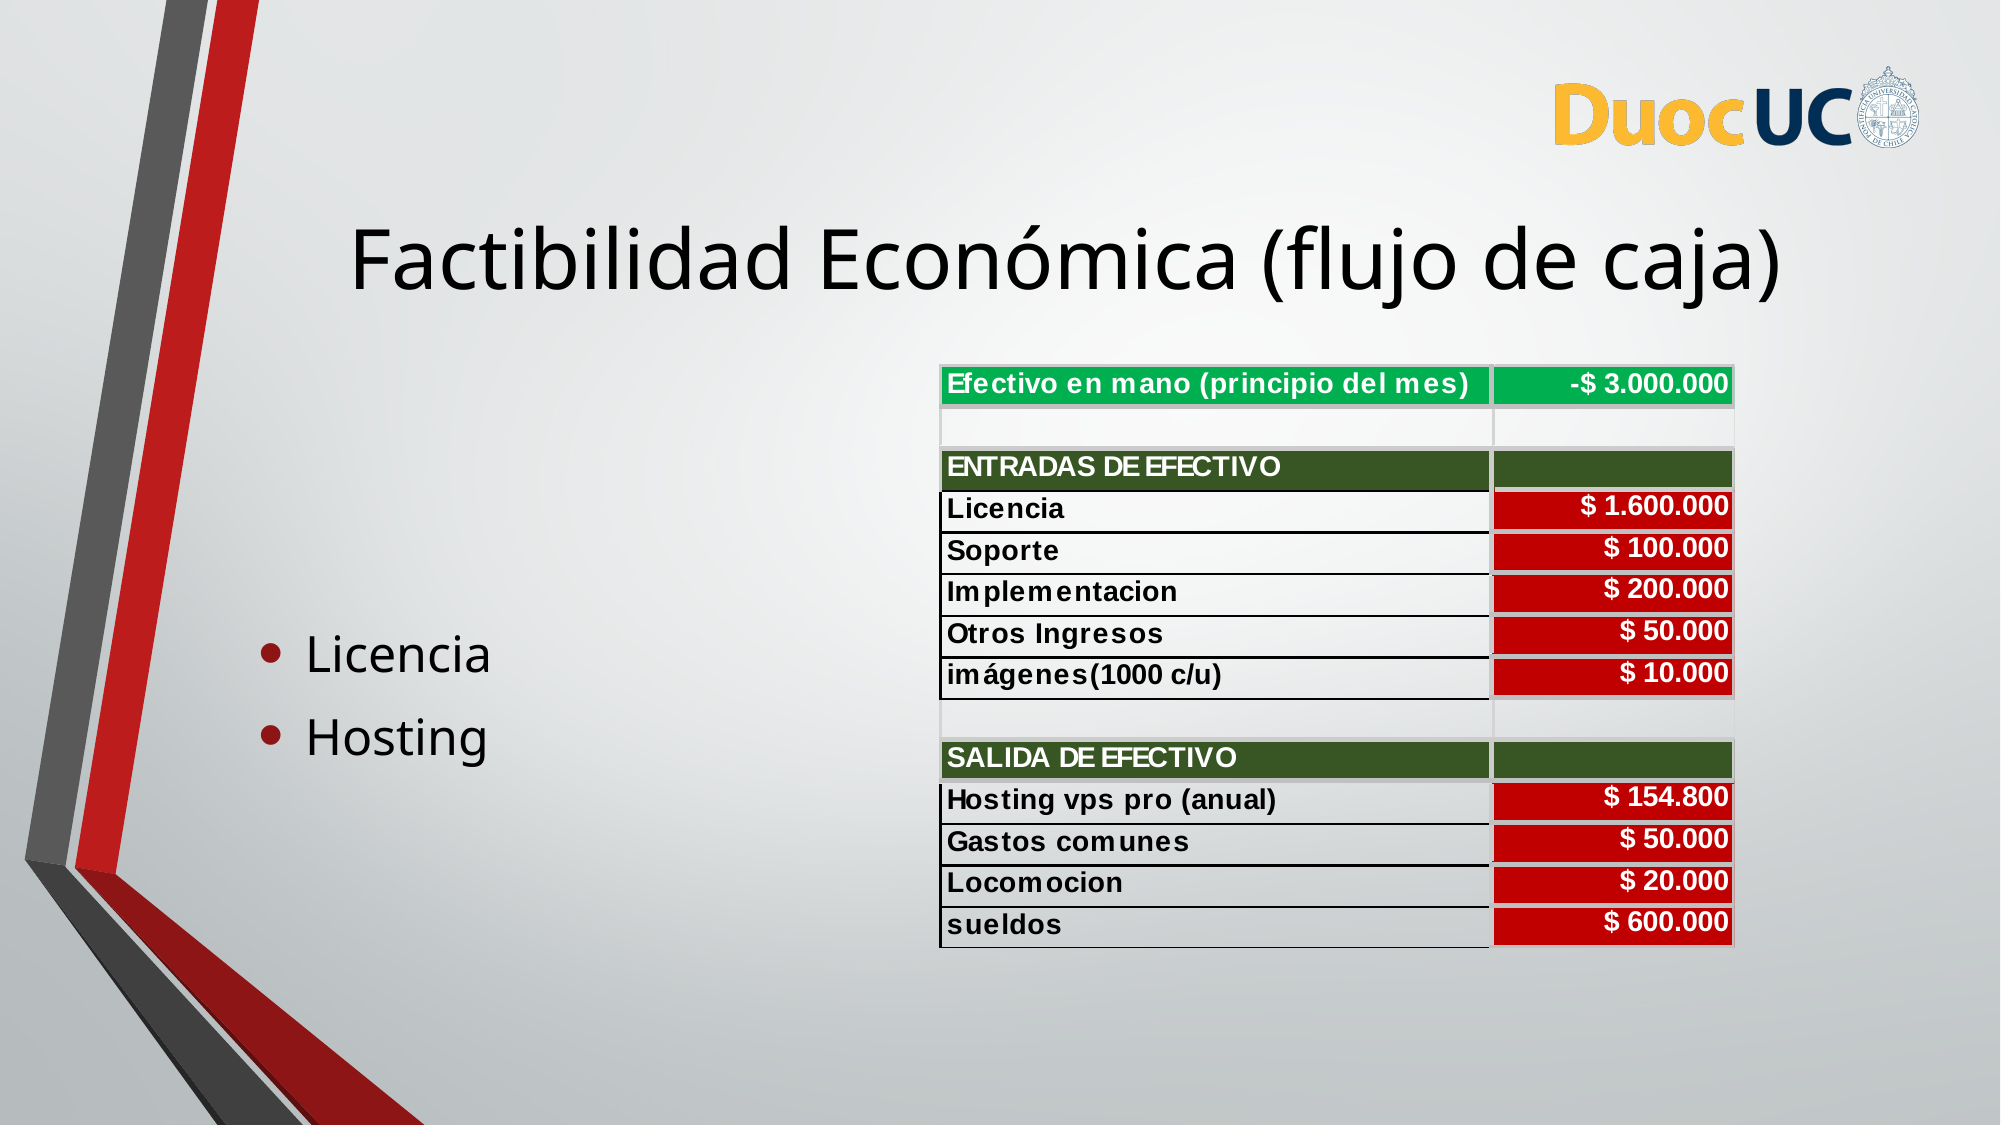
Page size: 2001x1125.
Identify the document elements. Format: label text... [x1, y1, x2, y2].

title Factibilidad Económica (flujo de caja) [243, 112, 1887, 400]
picture [1555, 66, 1919, 149]
picture [938, 364, 1738, 951]
list Licencia Hosting [243, 437, 938, 950]
